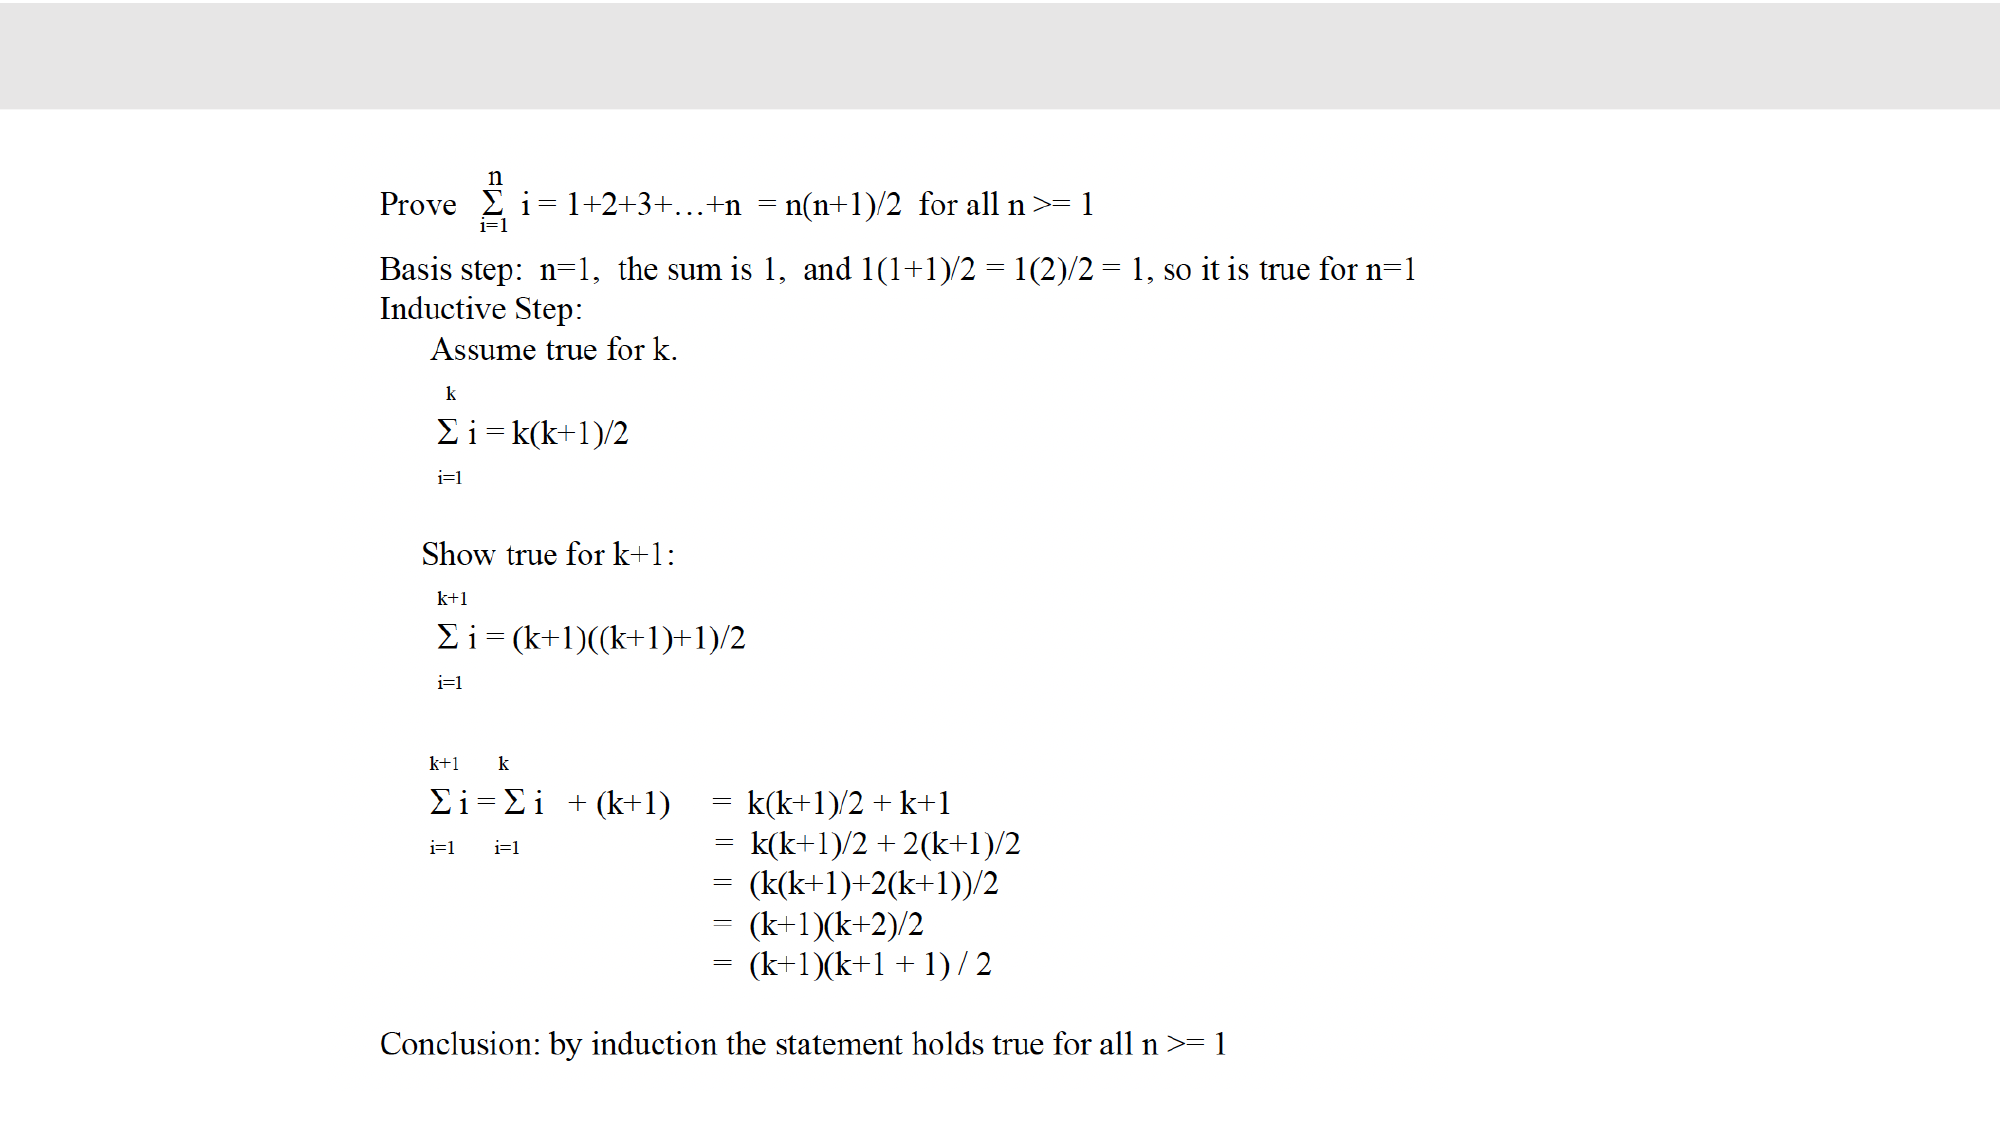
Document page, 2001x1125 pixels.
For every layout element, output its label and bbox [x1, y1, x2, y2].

picture [327, 133, 1448, 1091]
text_box [0, 2, 2000, 110]
